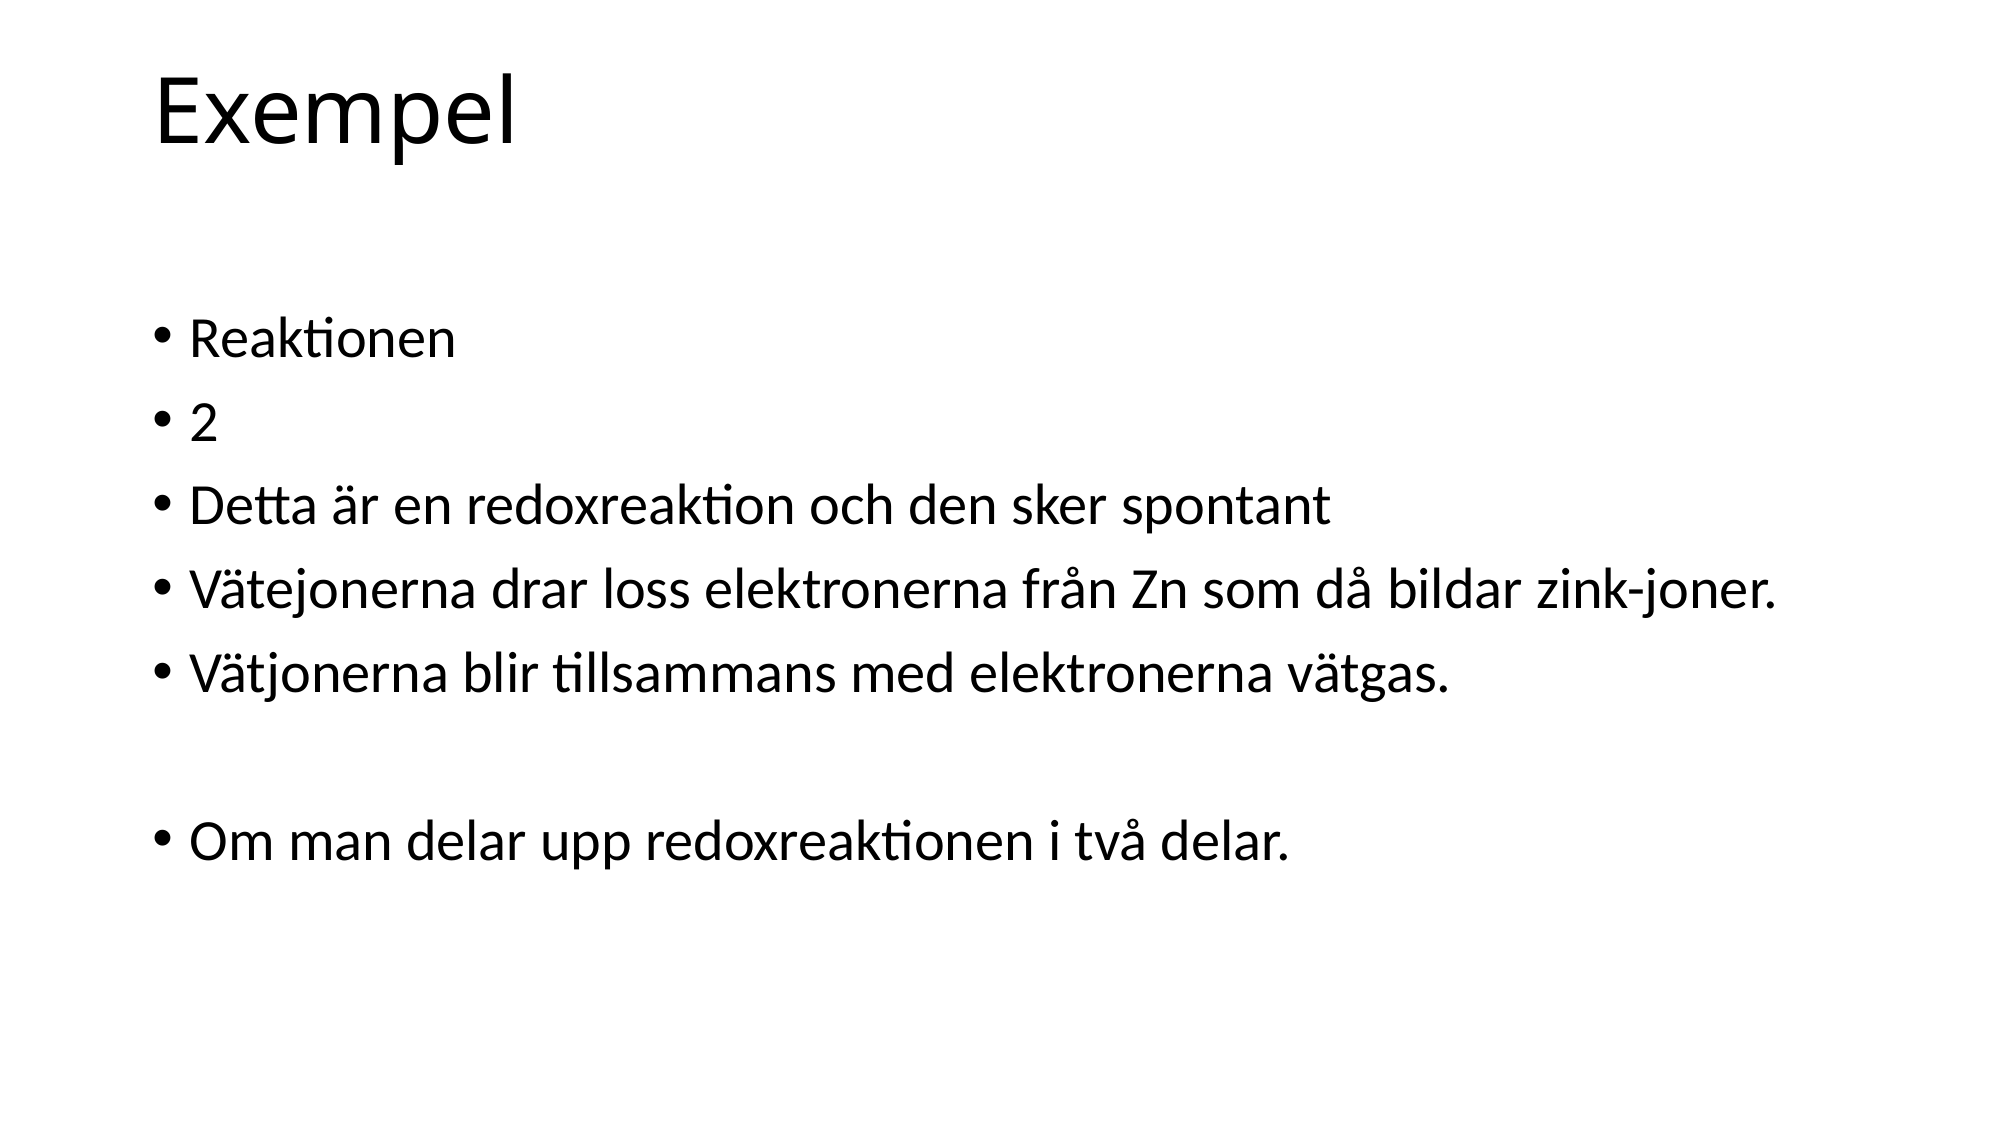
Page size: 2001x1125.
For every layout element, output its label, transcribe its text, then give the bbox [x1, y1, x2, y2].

title Exempel [137, 59, 1863, 278]
